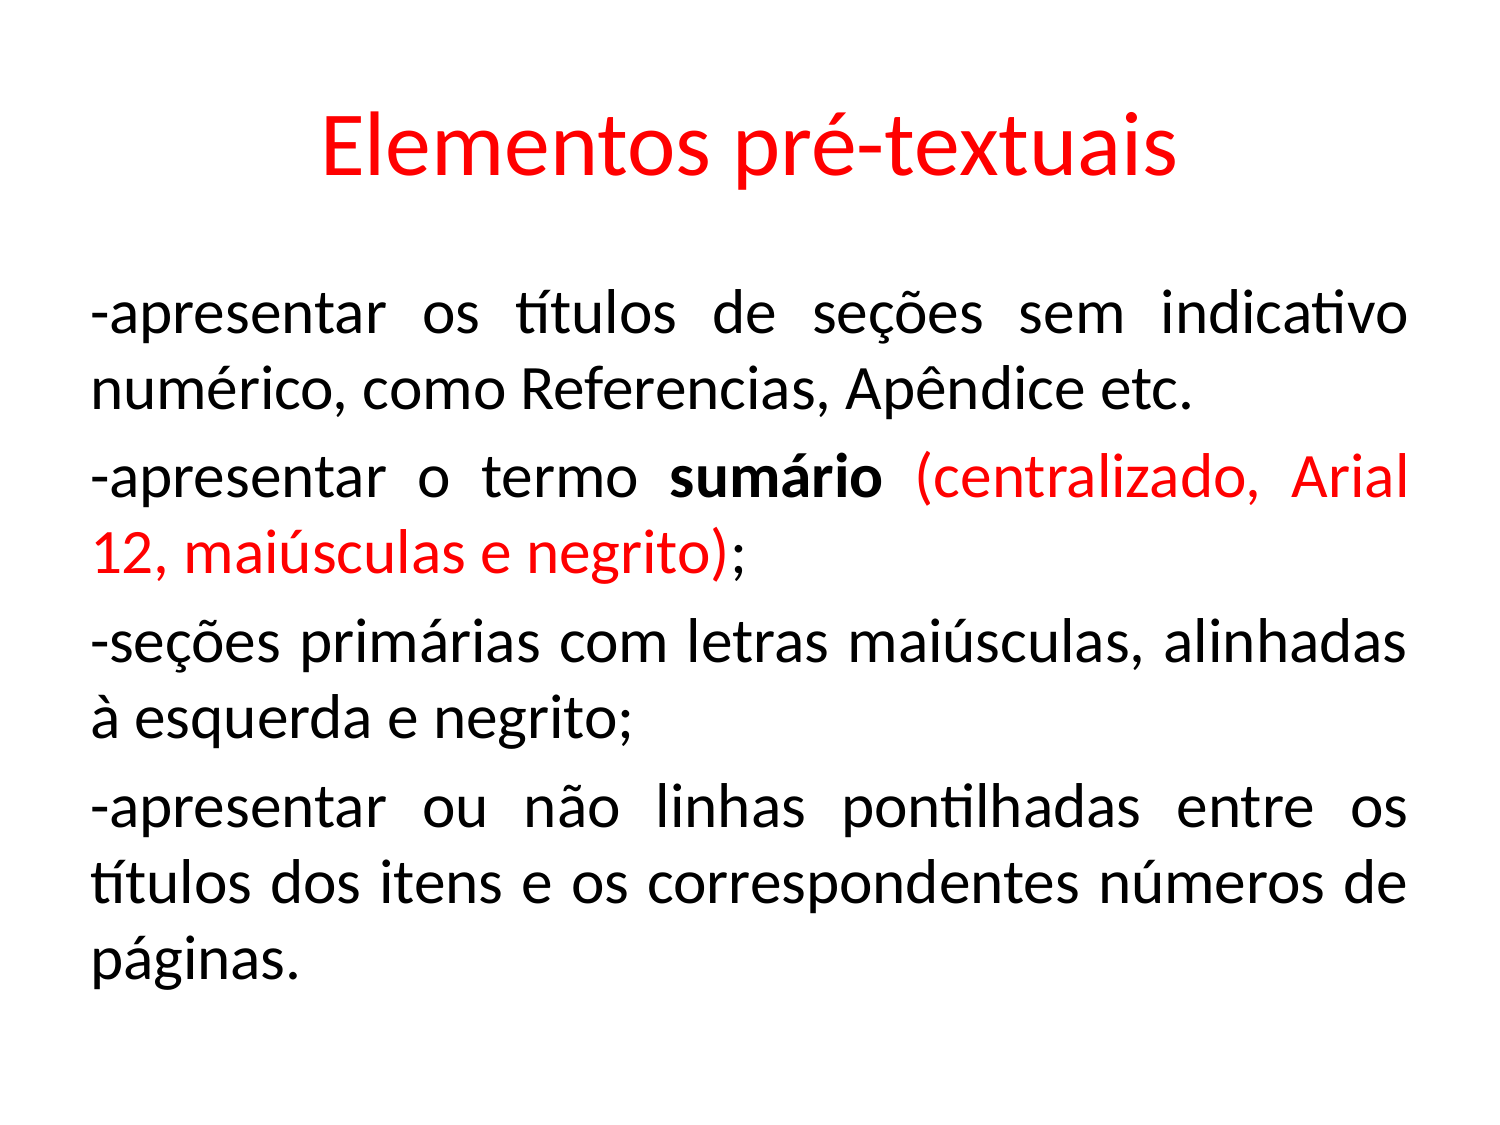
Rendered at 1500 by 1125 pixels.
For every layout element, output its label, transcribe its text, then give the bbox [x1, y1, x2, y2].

title Elementos pré-textuais [75, 45, 1425, 233]
list -apresentar os títulos de seções sem indicativo numérico, como Referencias, Apêndice etc. -apresentar o termo sumário (centralizado, Arial 12, maiúsculas e negrito); -seções primárias com letras maiúsculas, alinhadas à esquerda e negrito; -apresentar ou não linhas pontilhadas entre os títulos dos itens e os correspondentes números de páginas. [75, 262, 1425, 1005]
